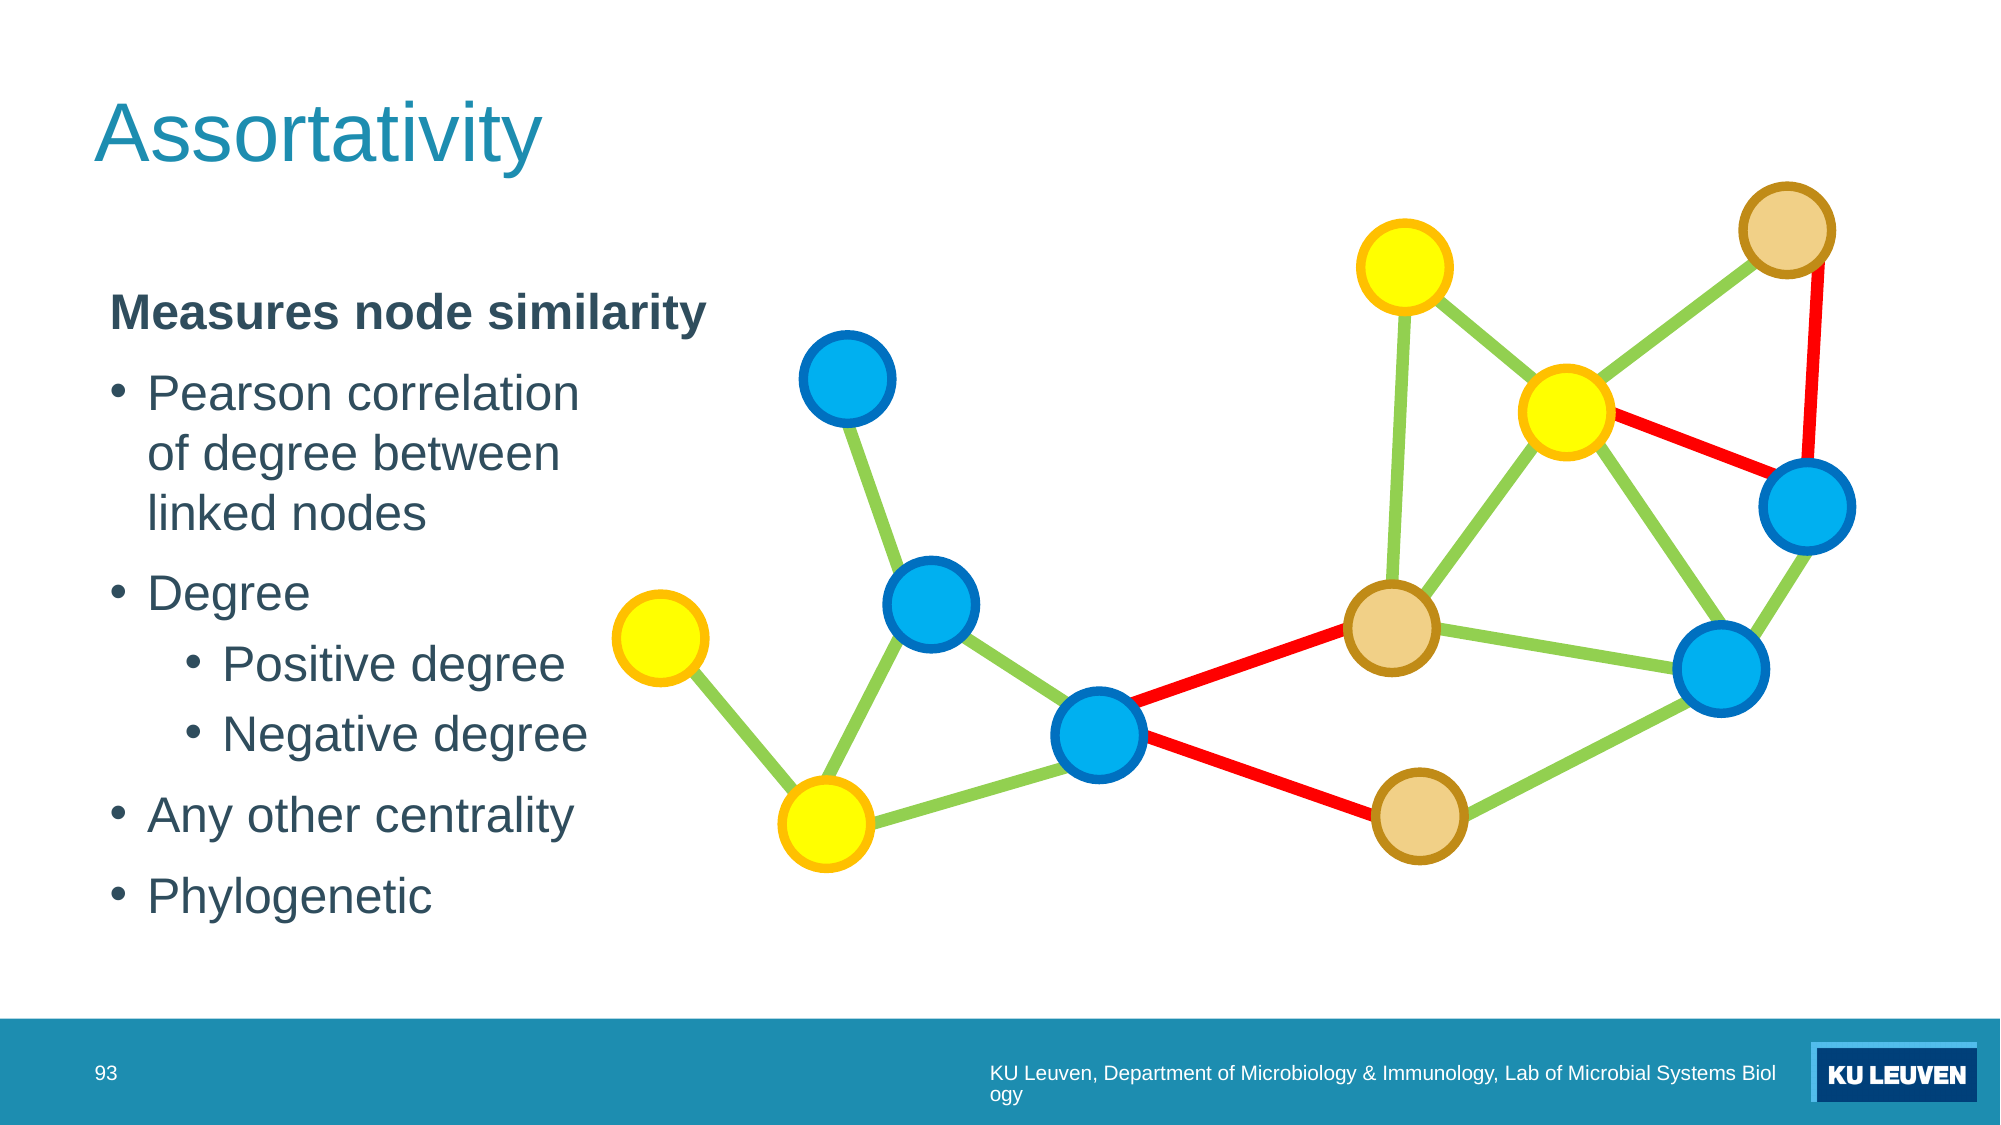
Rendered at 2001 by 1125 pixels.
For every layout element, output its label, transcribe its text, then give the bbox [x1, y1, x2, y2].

slide_number 93 [94, 1018, 201, 1125]
list Measures node similarity Pearson correlation of degree between linked nodes Degree Positive degree Negative degree Any other centrality Phylogenetic [94, 271, 1906, 1088]
title Assortativity [94, 33, 1906, 223]
picture [1811, 1042, 1977, 1102]
footer KU Leuven, Department of Microbiology & Immunology, Lab of Microbial Systems Biology [989, 1018, 1809, 1125]
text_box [616, 186, 1852, 869]
